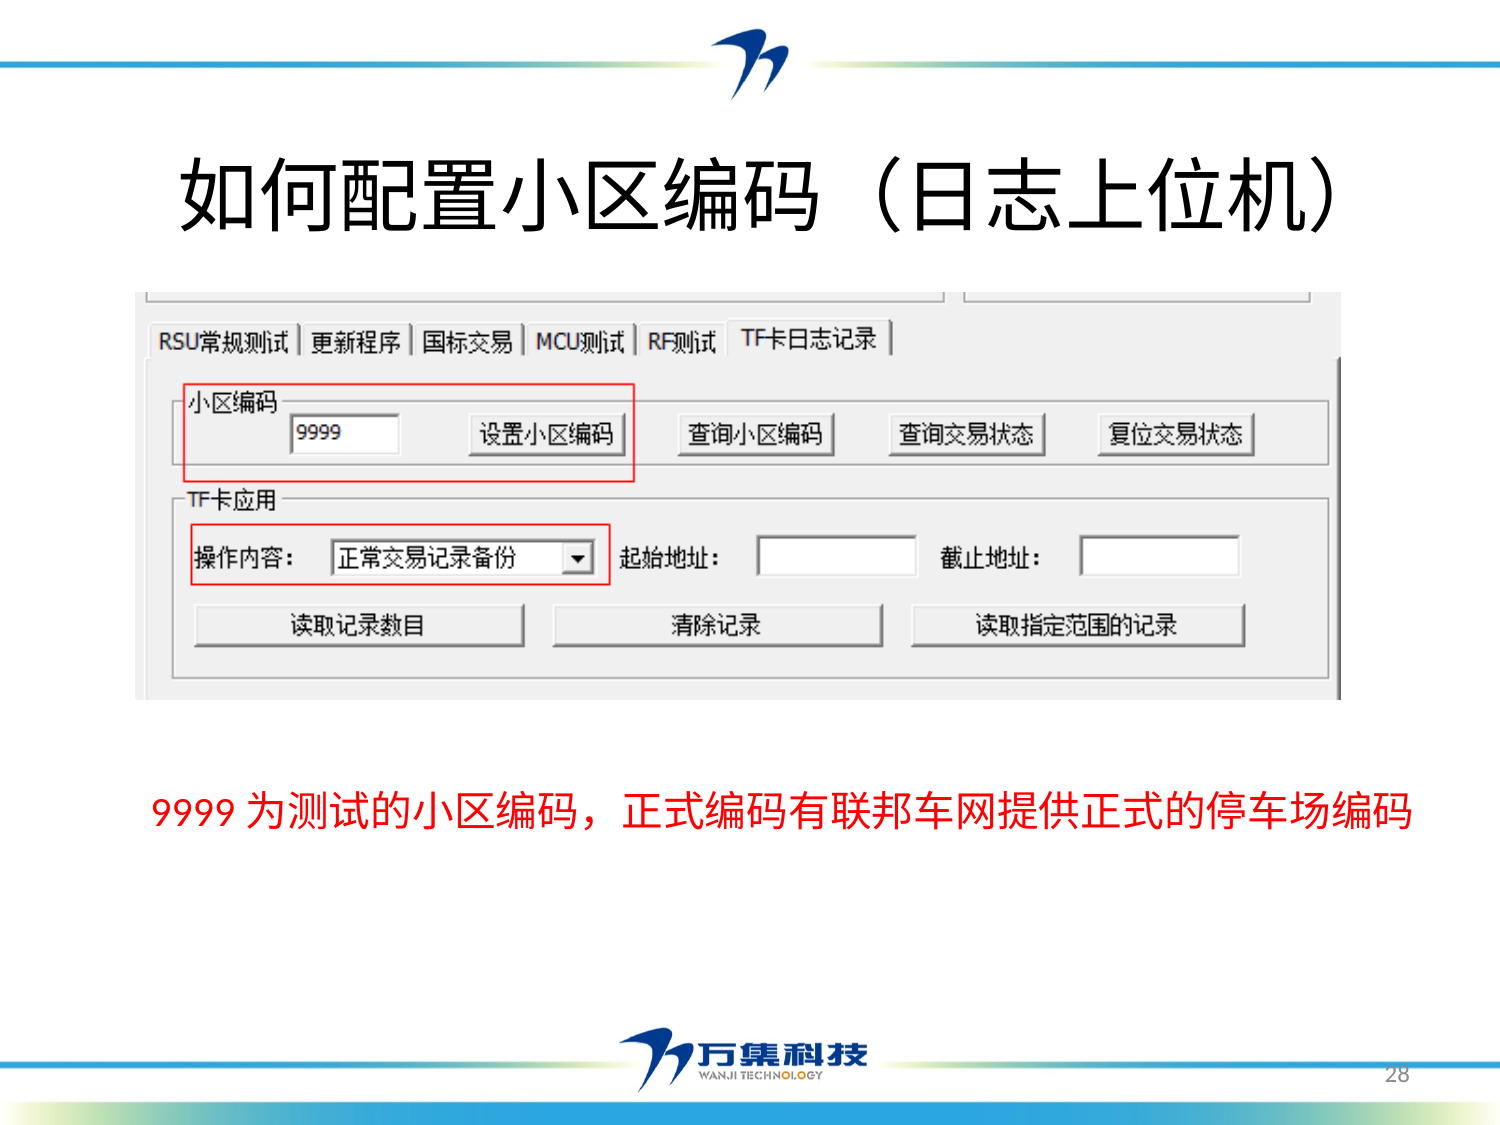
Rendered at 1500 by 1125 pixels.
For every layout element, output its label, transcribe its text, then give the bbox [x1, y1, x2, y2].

picture [0, 0, 1500, 1125]
text_box 9999为测试的小区编码，正式编码有联邦车网提供正式的停车场编码 [135, 777, 1430, 843]
text_box 如何配置小区编码（日志上位机） [108, 99, 1458, 288]
slide_number 28 [1074, 1042, 1425, 1103]
